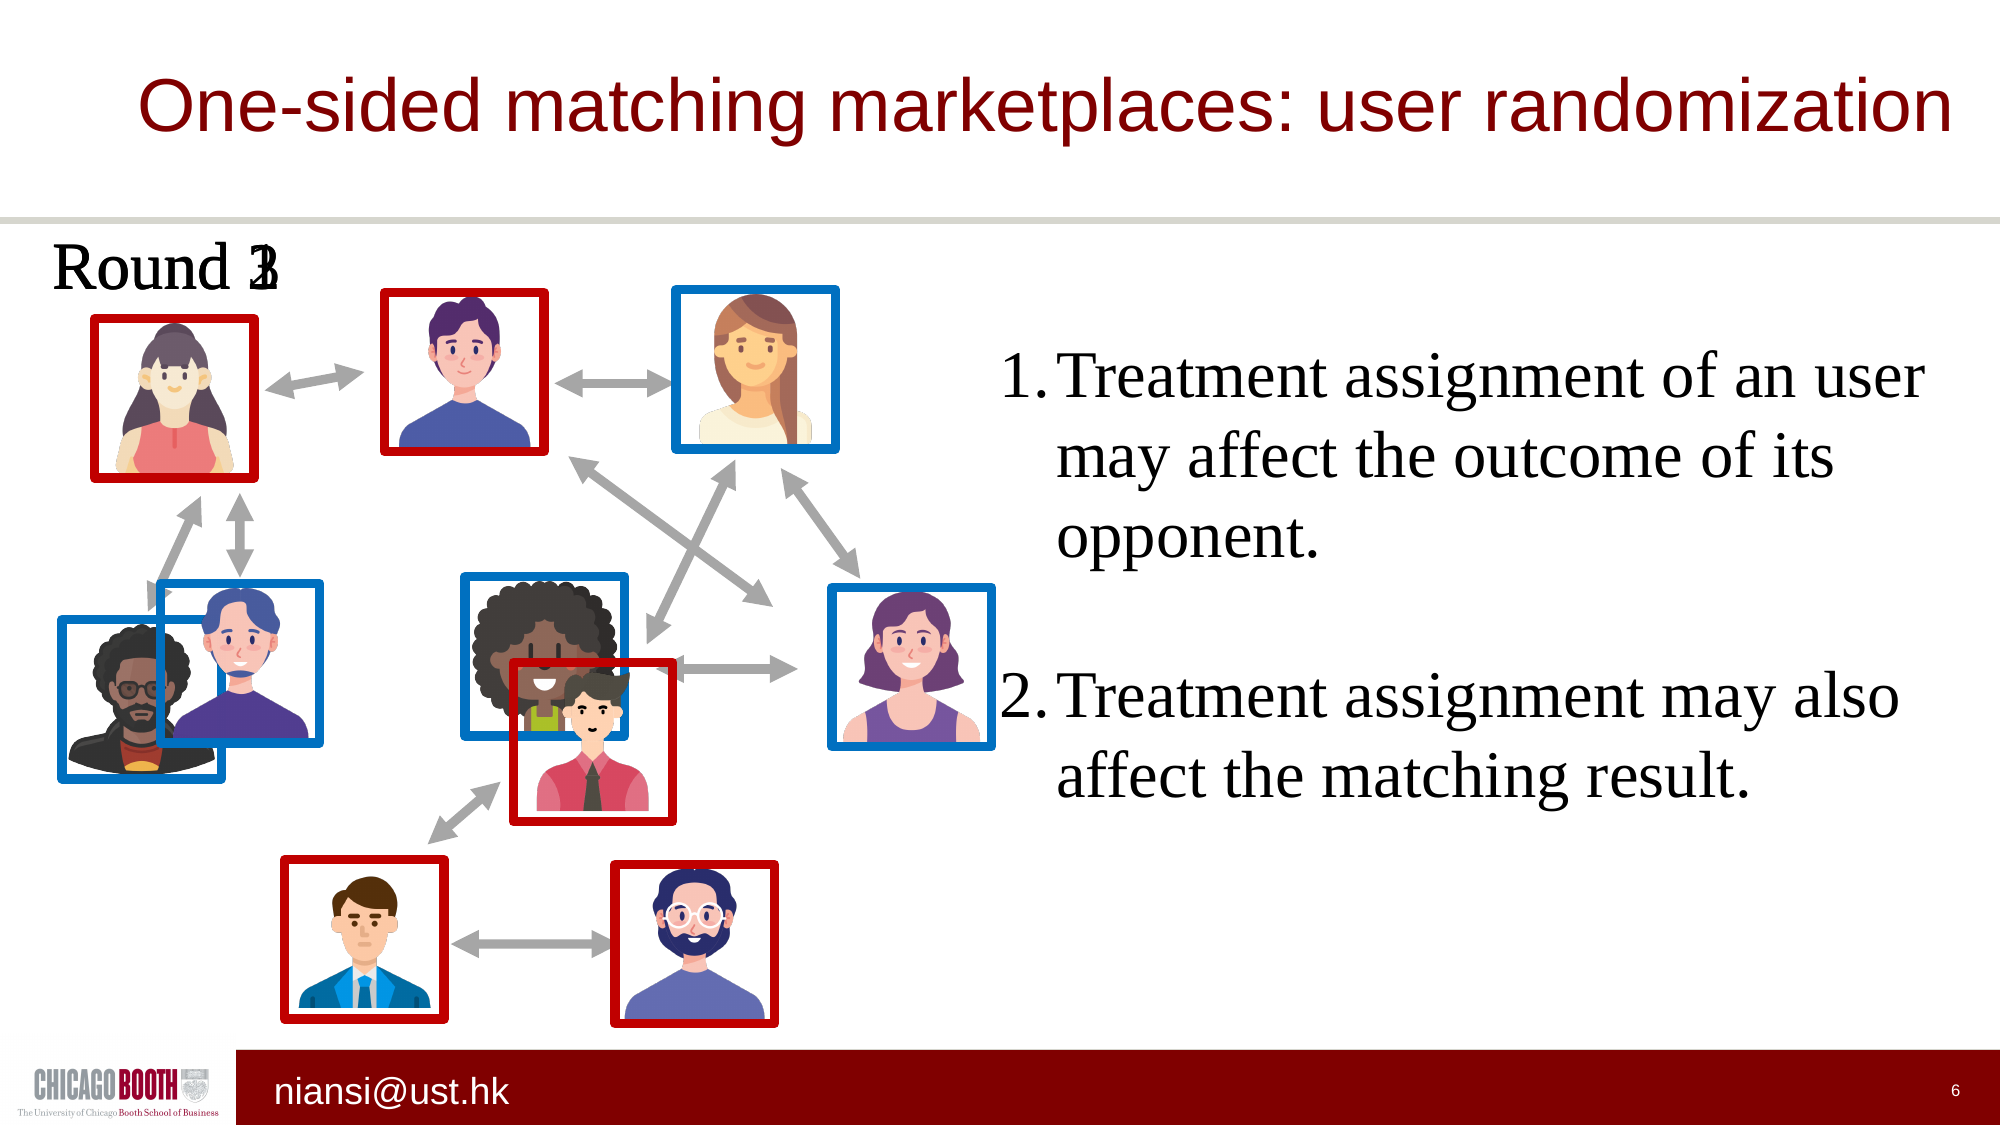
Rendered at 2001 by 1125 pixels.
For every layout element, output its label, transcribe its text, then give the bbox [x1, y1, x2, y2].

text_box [780, 468, 861, 579]
picture [0, 1033, 236, 1125]
picture [680, 294, 831, 445]
picture [66, 588, 316, 775]
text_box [646, 459, 736, 645]
picture [99, 323, 250, 474]
slide_number 6 [1412, 1059, 1976, 1120]
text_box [568, 456, 773, 607]
title One-sided matching marketplaces: user randomization [137, 0, 2000, 216]
text_box Treatment assignment of an user may affect the outcome of its opponent. Treatment assignment may also affect the matching result. [985, 323, 2000, 818]
picture [469, 581, 668, 817]
text_box Round 3 [37, 215, 999, 311]
picture [619, 868, 770, 1019]
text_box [264, 371, 365, 391]
picture [836, 591, 987, 742]
picture [389, 296, 540, 447]
picture [289, 864, 440, 1015]
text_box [427, 781, 501, 845]
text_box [147, 496, 201, 612]
